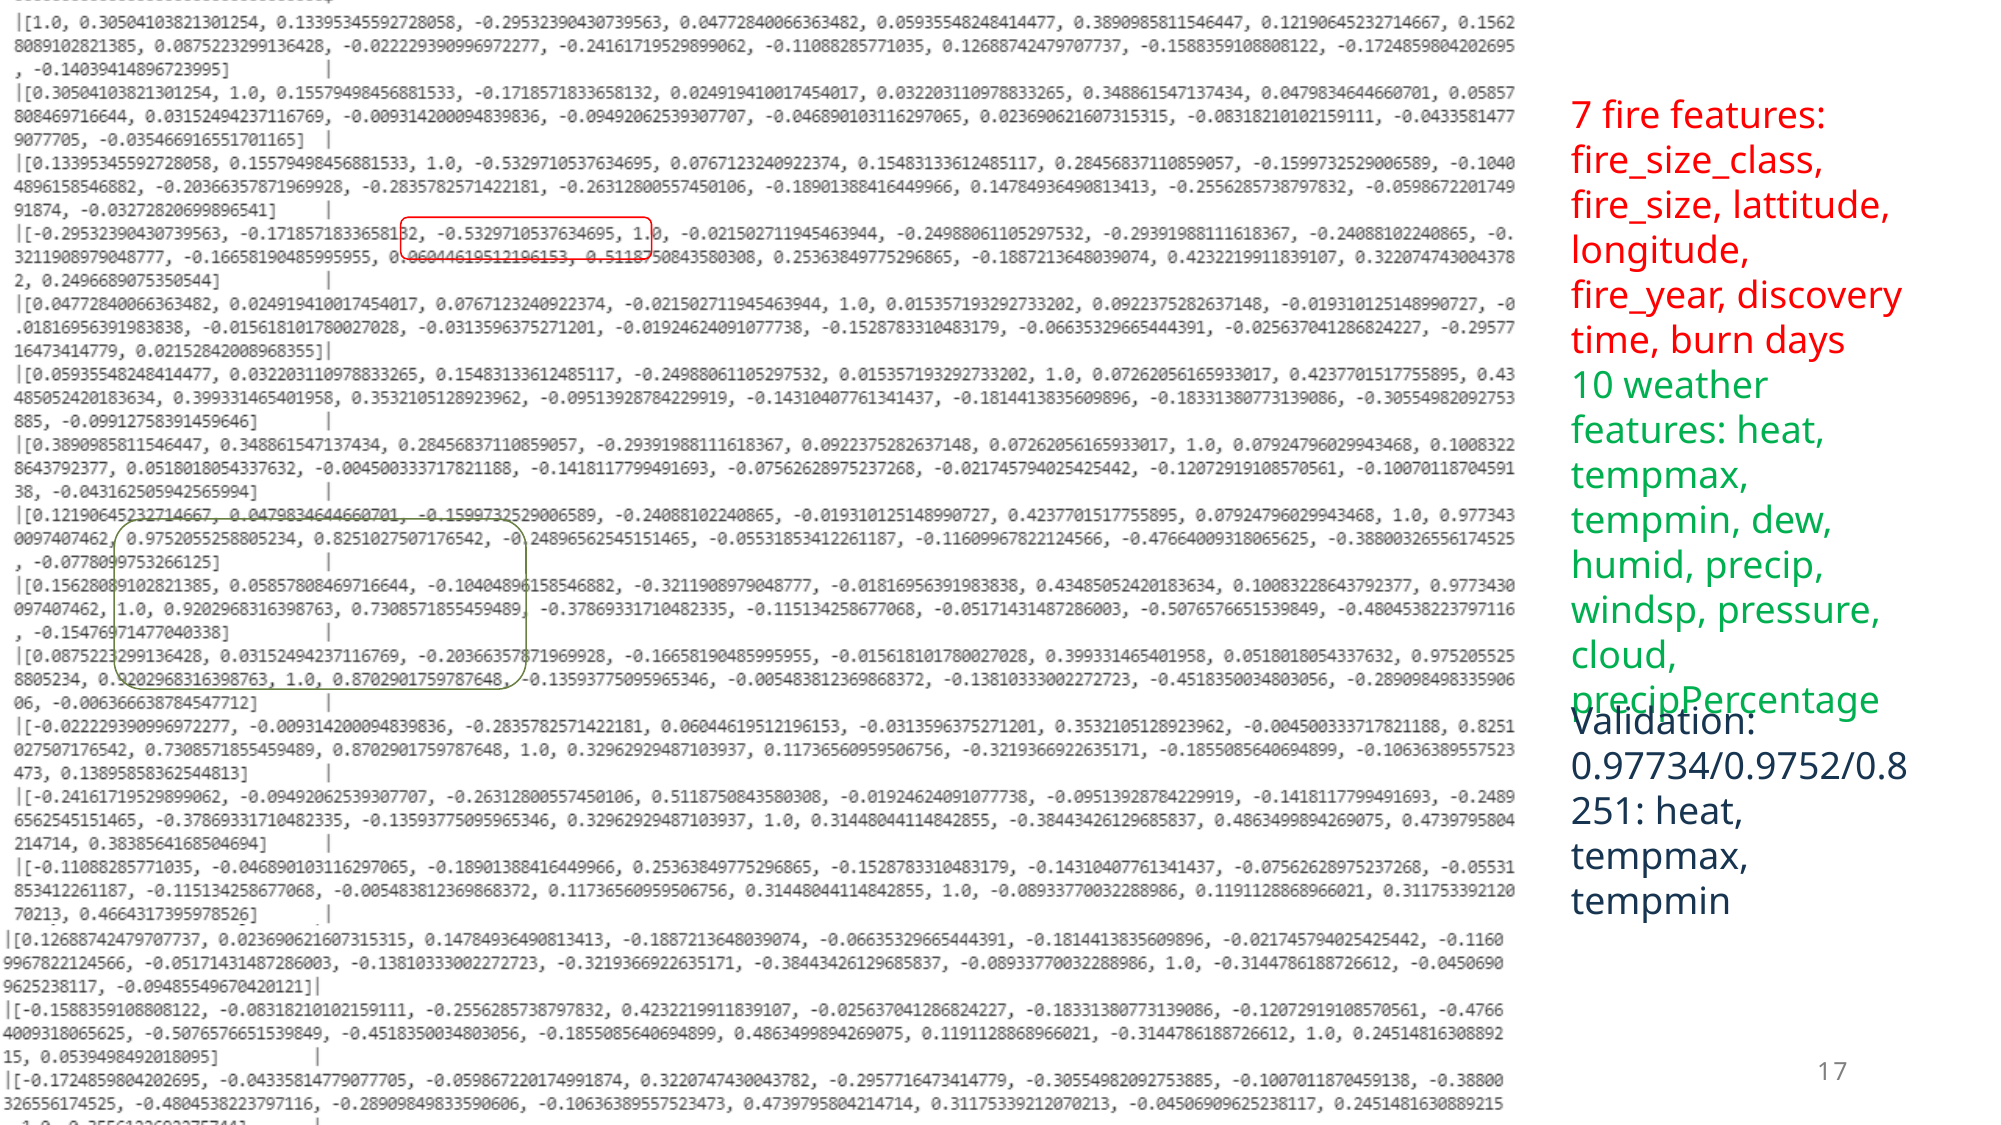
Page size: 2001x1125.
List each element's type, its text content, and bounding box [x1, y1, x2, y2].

text_box 7 fire features: fire_size_class, fire_size, lattitude, longitude, fire_year, discovery time, burn days 10 weather features: heat, tempmax, tempmin, dew, humid, precip, windsp, pressure, cloud, precipPercentage [1556, 83, 1928, 689]
picture [0, 0, 1532, 1125]
text_box <number> [1526, 1042, 1863, 1103]
text_box Validation: 0.97734/0.9752/0.8251: heat, tempmax, tempmin [1556, 689, 1928, 929]
